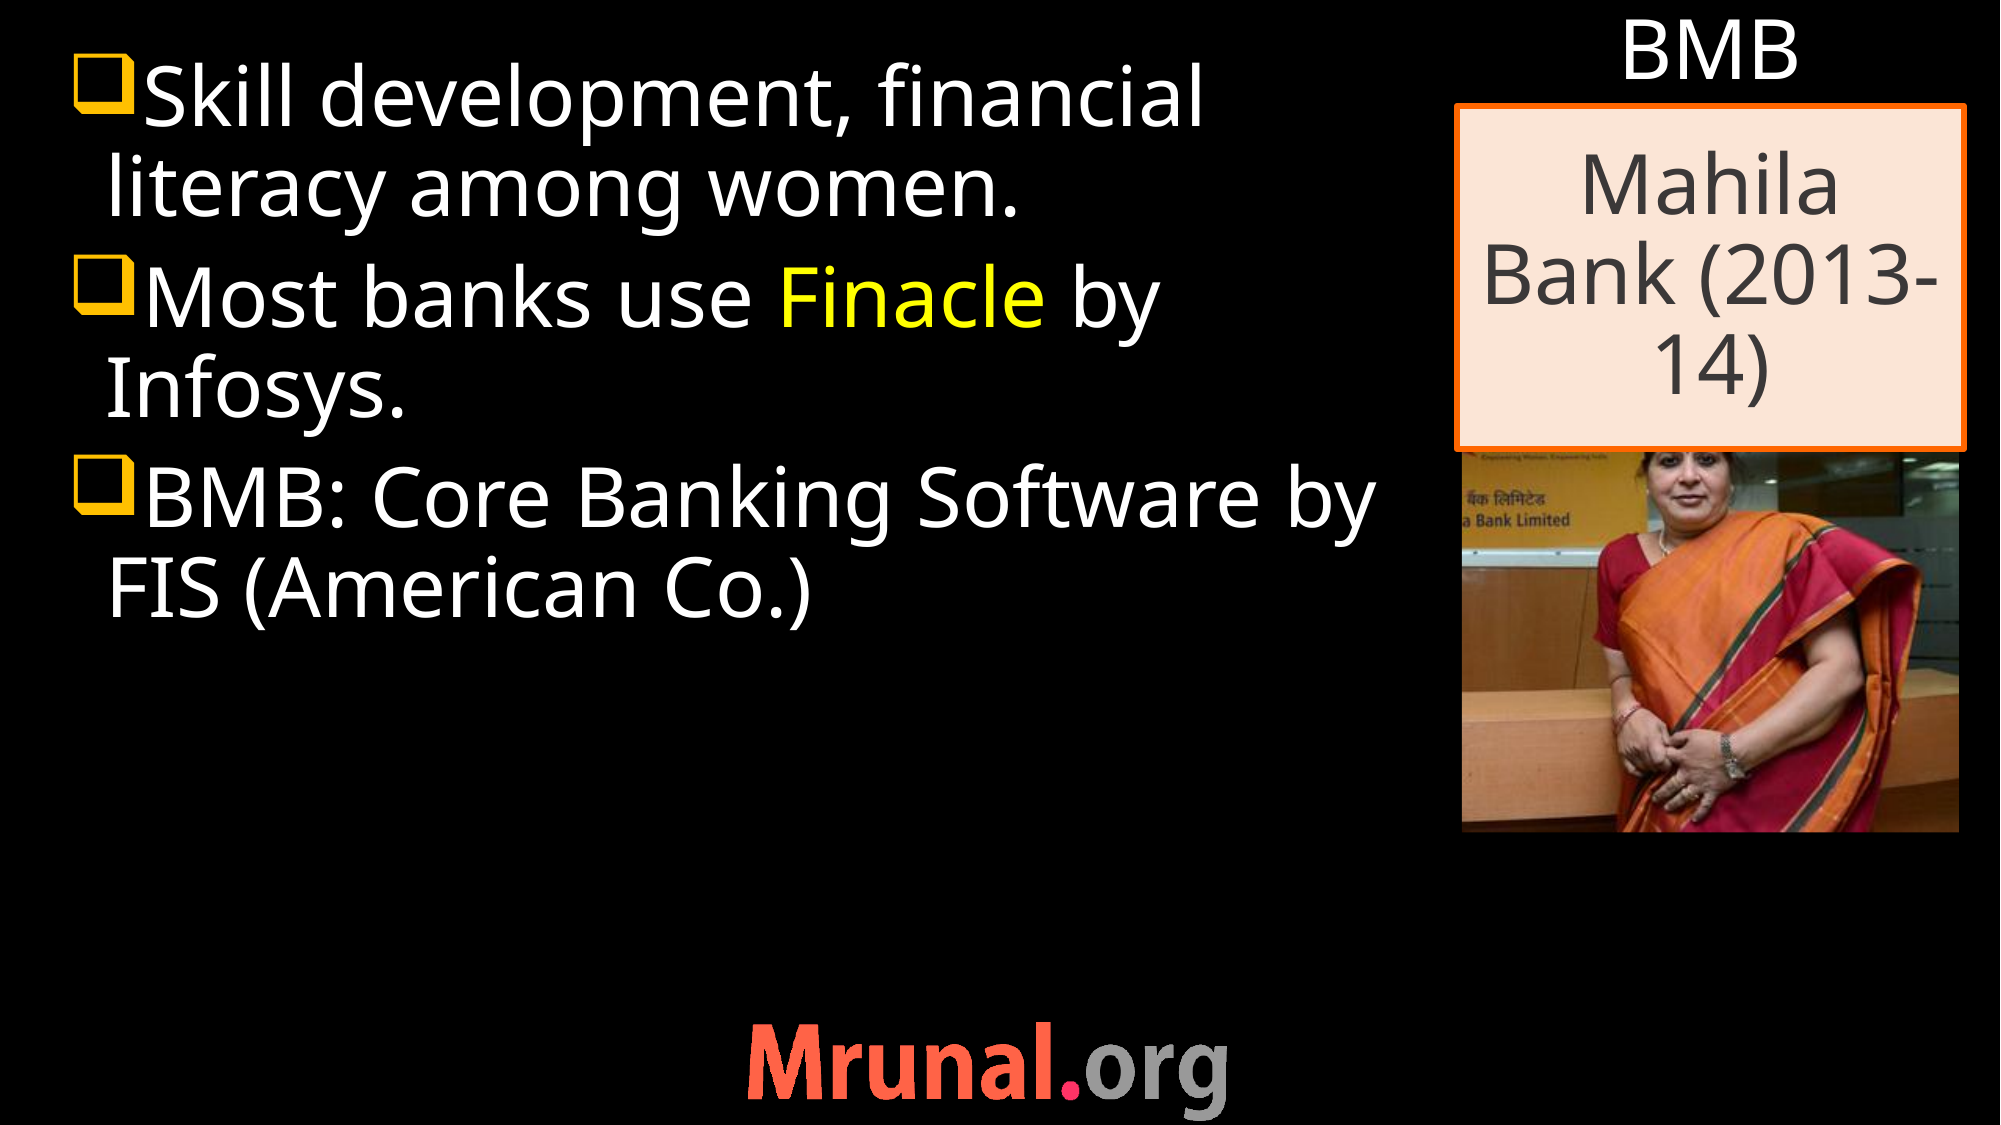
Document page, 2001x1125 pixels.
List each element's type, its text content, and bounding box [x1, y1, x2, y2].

list Skill development, financial literacy among women. Most banks use Finacle by Infosys. BMB: Core Banking Software by FIS (American Co.) [52, 47, 1447, 1014]
title Mahila Bank (2013-14) [1454, 103, 1967, 452]
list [1461, 333, 1960, 833]
list BMB [1457, 0, 1964, 106]
picture [741, 1014, 1230, 1125]
